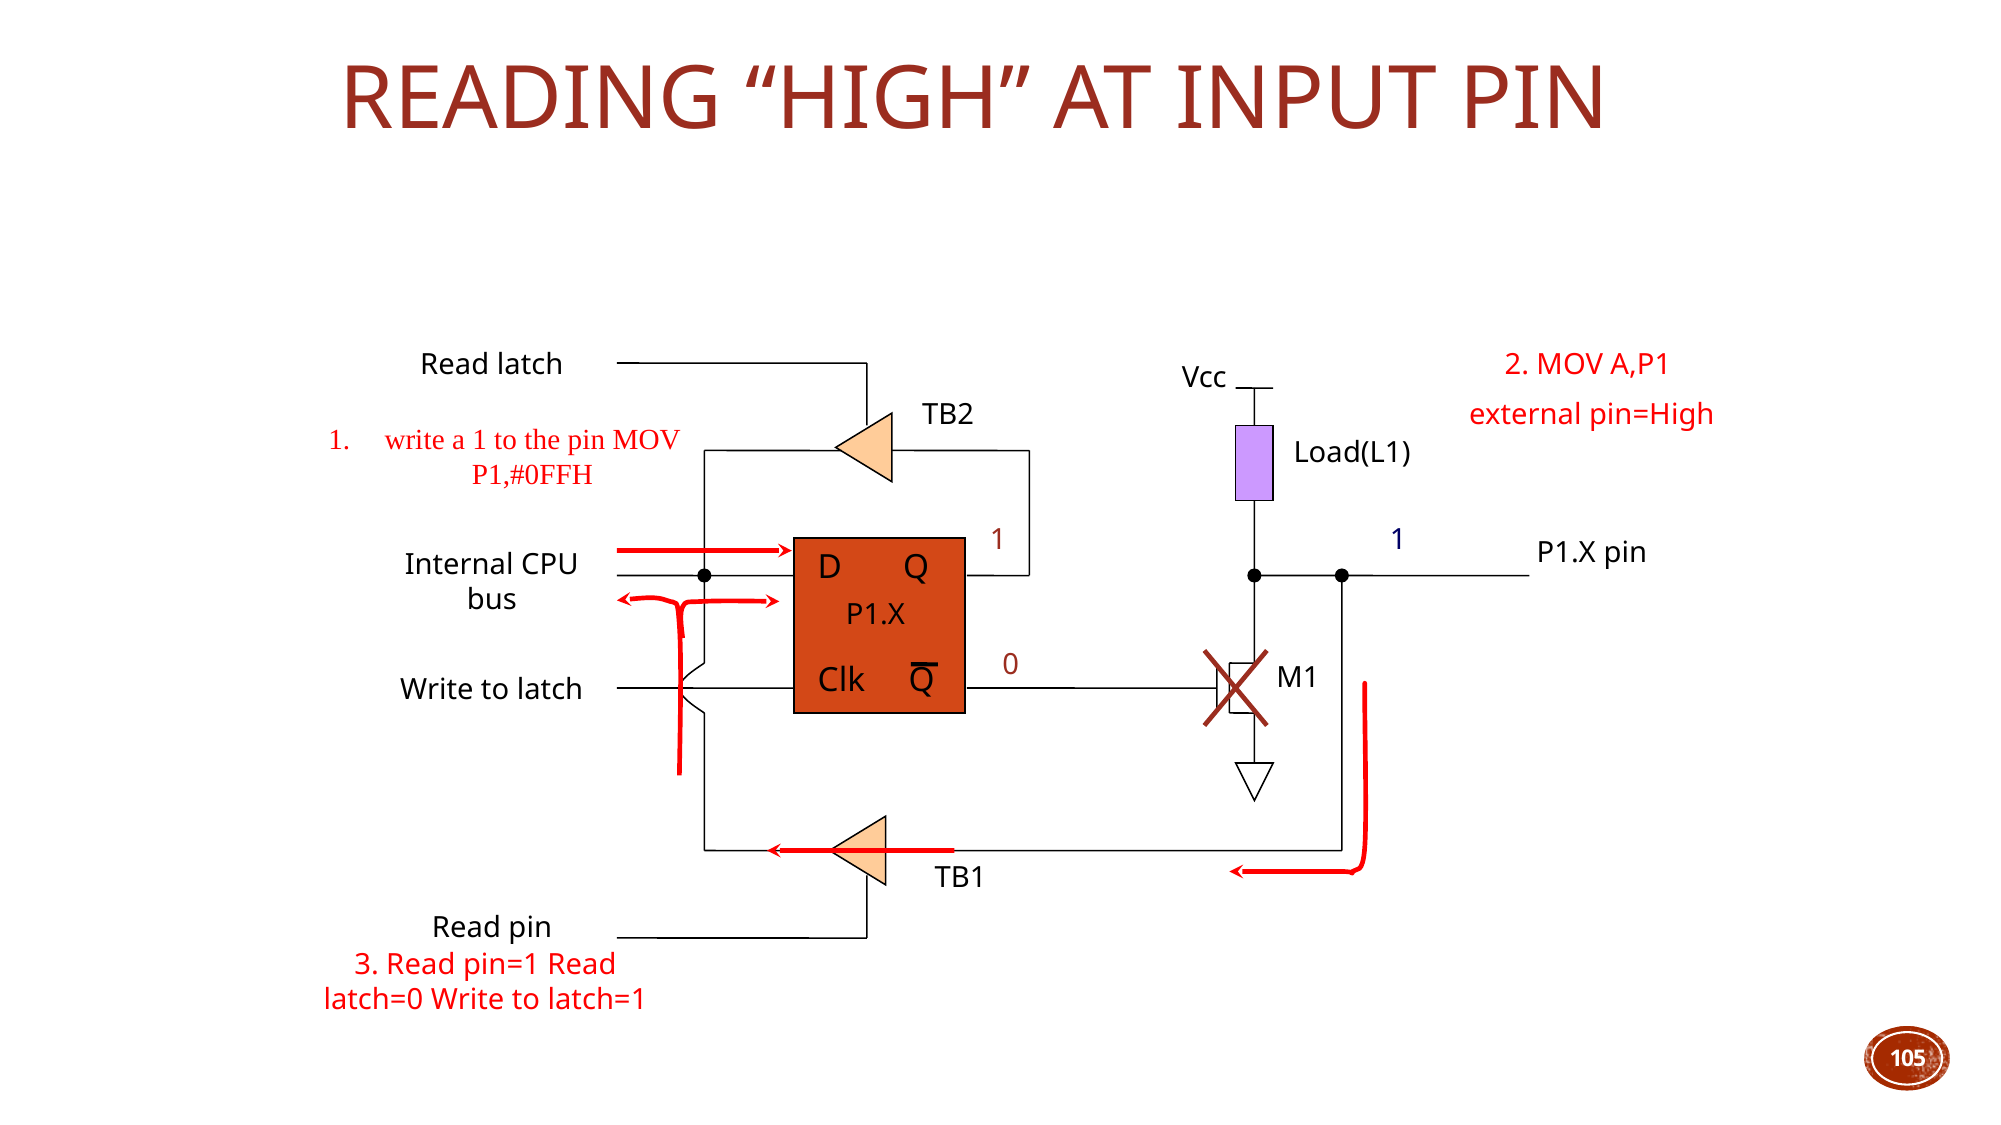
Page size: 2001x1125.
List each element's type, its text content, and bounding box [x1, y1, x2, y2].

text_box 2. MOV A,P1 external pin=High [1668, 338, 1730, 473]
title Reading “High” at Input Pin [324, 45, 1675, 233]
text_box write a 1 to the pin MOV P1,#0FFH [279, 412, 366, 498]
text_box 3. Read pin=1 Read latch=0 Write to latch=1 [304, 937, 667, 1023]
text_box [368, 339, 1666, 949]
slide_number 105 [1855, 1028, 1961, 1089]
